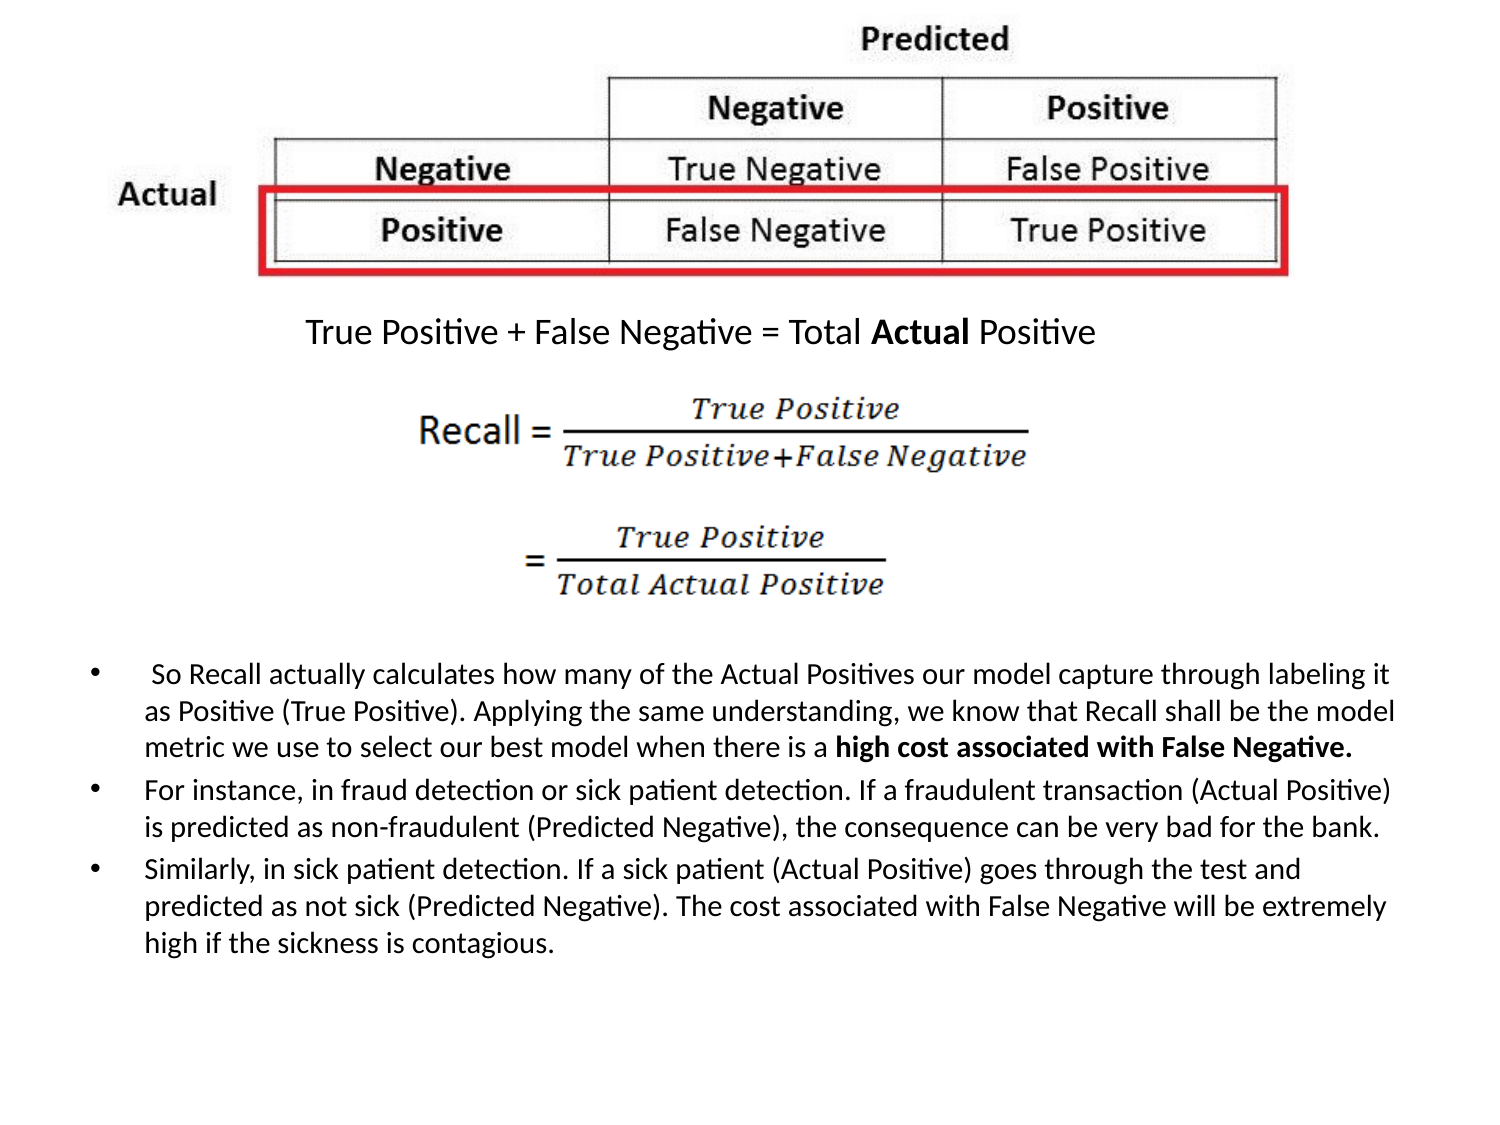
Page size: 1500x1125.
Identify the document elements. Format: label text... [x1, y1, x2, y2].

text_box True Positive + False Negative = Total Actual Positive [290, 299, 1112, 360]
list So Recall actually calculates how many of the Actual Positives our model capture through labeling it as Positive (True Positive). Applying the same understanding, we know that Recall shall be the model metric we use to select our best model when there is a high cost associated with False Negative. For instance, in fraud detection or sick patient detection. If a fraudulent transaction (Actual Positive) is predicted as non-fraudulent (Predicted Negative), the consequence can be very bad for the bank. Similarly, in sick patient detection. If a sick patient (Actual Positive) goes through the test and predicted as not sick (Predicted Negative). The cost associated with False Negative will be extremely high if the sickness is contagious. [75, 646, 1425, 997]
picture [399, 379, 1054, 612]
picture [107, 2, 1295, 281]
